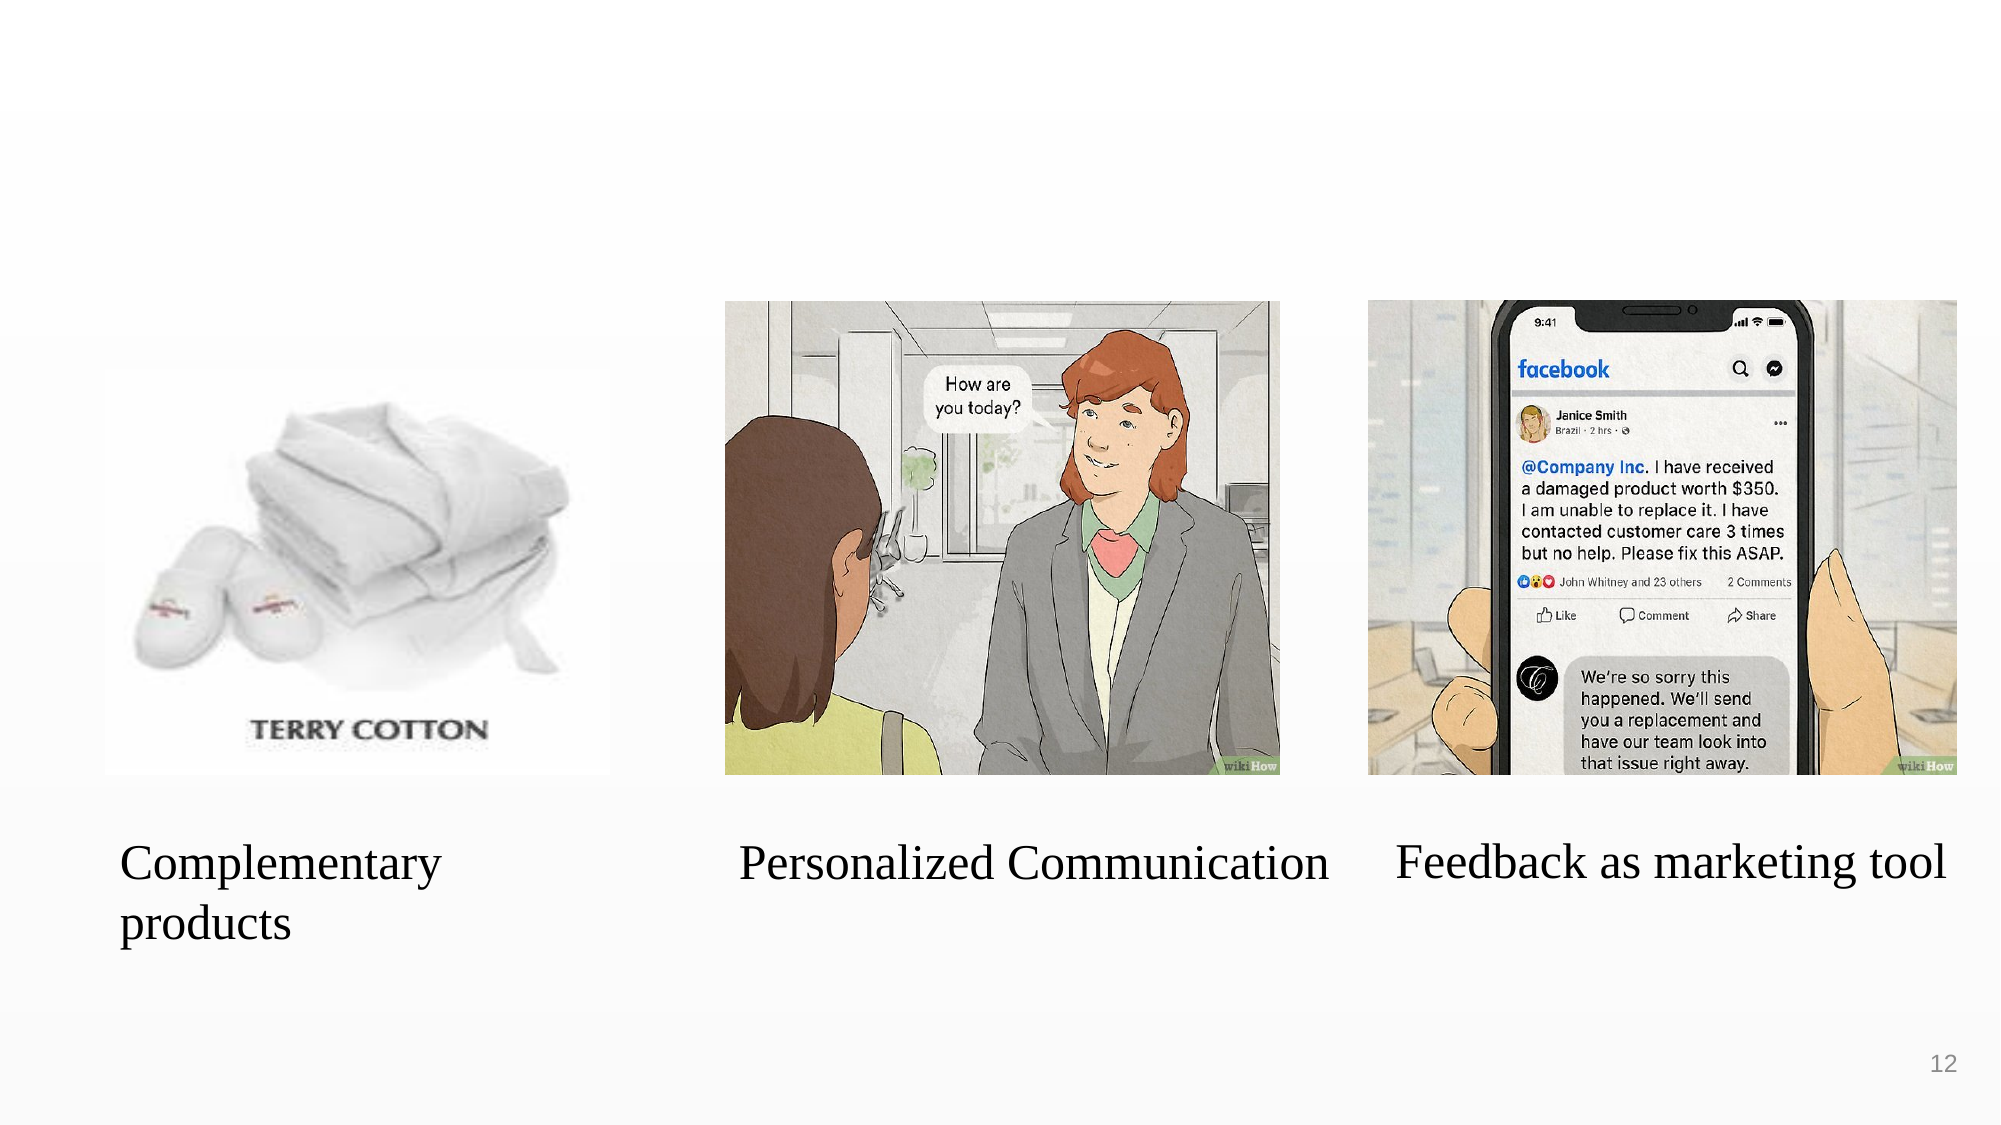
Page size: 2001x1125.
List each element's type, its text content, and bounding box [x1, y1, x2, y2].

slide_number 12 [1853, 1019, 1974, 1106]
text_box Feedback as marketing tool [1368, 821, 2000, 896]
picture [1368, 300, 1957, 775]
text_box Complementary products [105, 822, 642, 958]
text_box Personalized Communication [724, 822, 1354, 898]
picture [724, 301, 1280, 776]
picture [105, 369, 610, 776]
